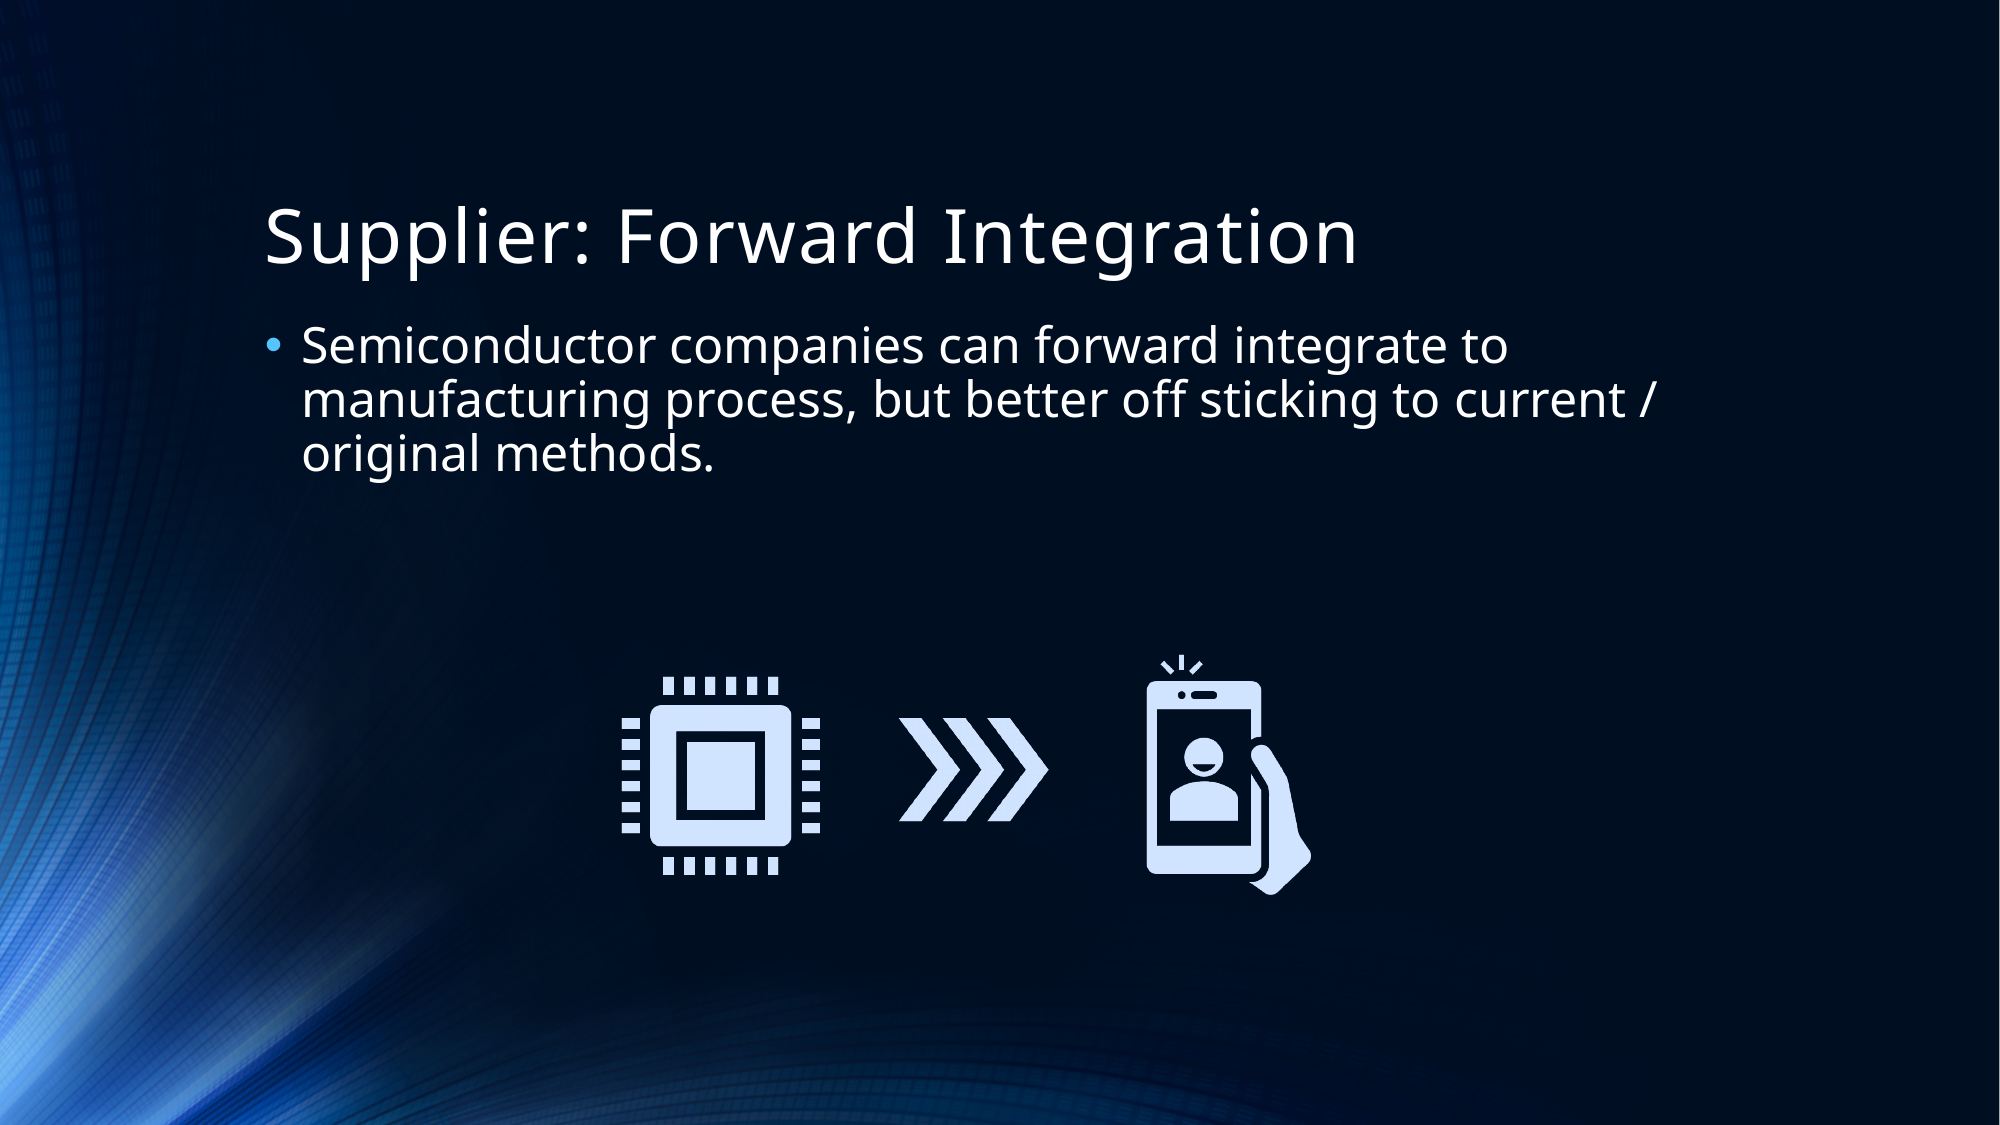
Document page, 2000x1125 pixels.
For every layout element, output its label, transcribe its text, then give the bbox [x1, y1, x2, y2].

picture [0, 0, 2000, 1125]
title Supplier: Forward Integration [249, 62, 1750, 288]
list Semiconductor companies can forward integrate to manufacturing process, but better off sticking to current / original methods. [249, 312, 1749, 988]
